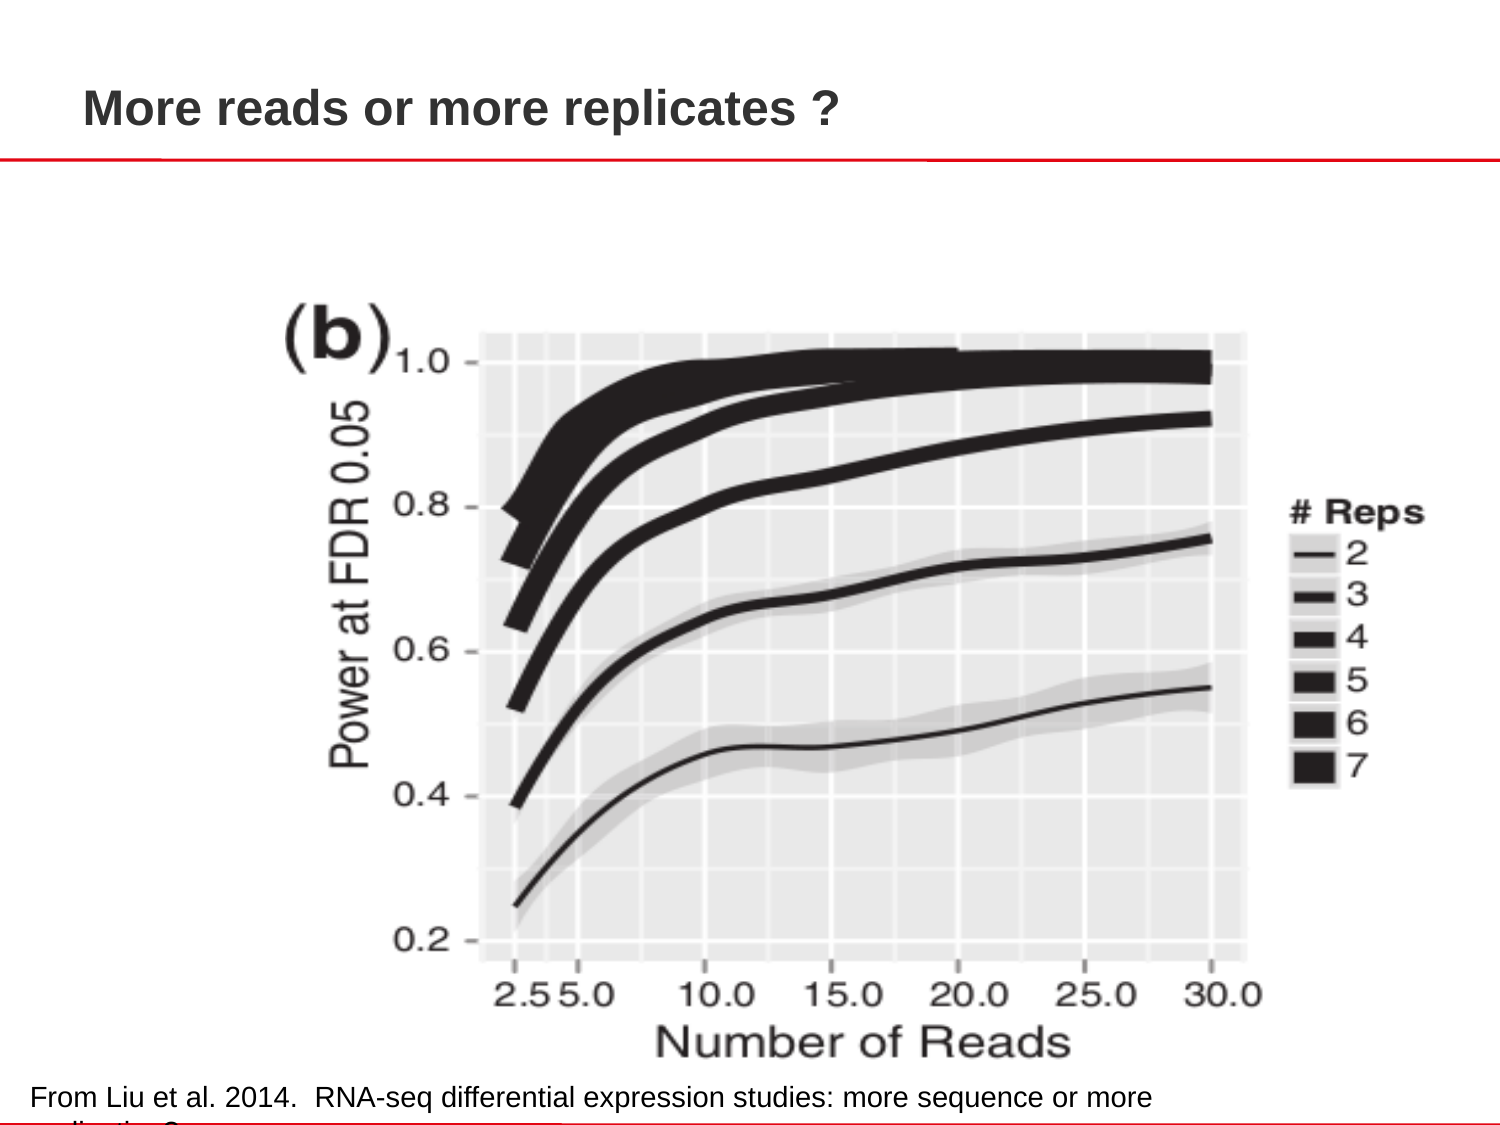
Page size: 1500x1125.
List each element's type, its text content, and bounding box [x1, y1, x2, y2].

text_box More reads or more replicates ? [82, 66, 1411, 145]
picture [284, 191, 1487, 1072]
text_box From Liu et al. 2014. RNA-seq differential expression studies: more sequence or more replication? [15, 1071, 1320, 1125]
